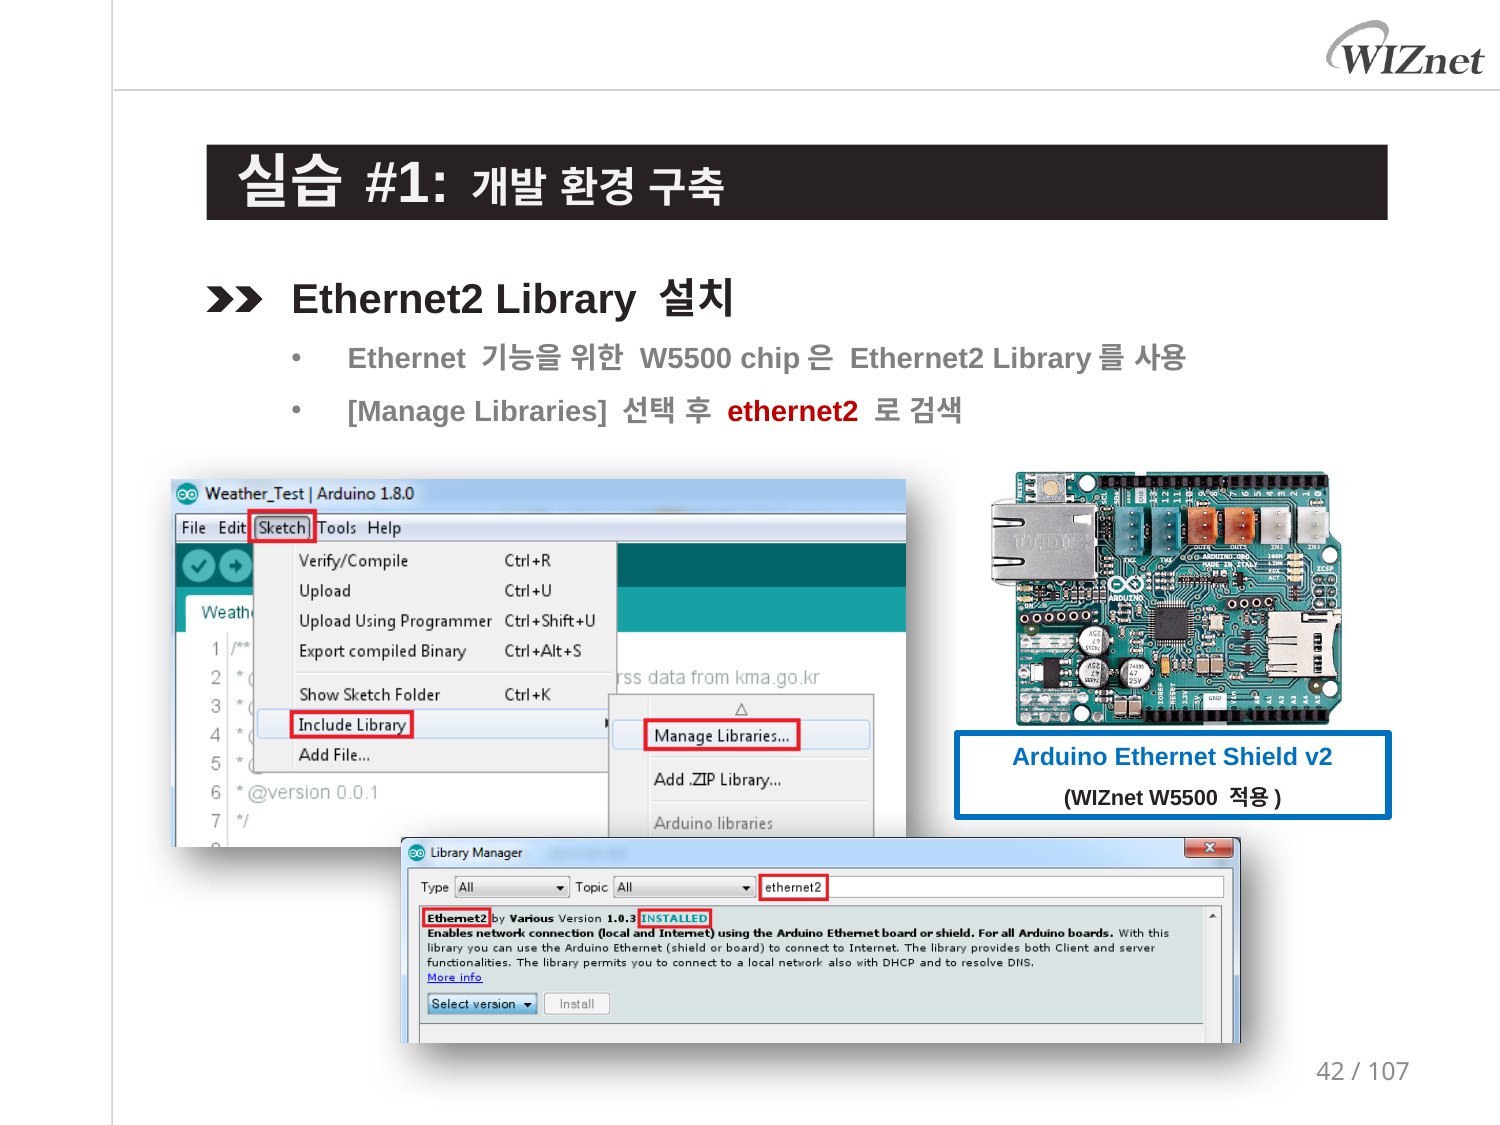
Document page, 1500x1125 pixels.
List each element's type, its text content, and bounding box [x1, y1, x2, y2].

picture [170, 479, 1242, 1043]
text_box Arduino Ethernet Shield v2 (WIZnet W5500 적용) [957, 733, 1389, 818]
picture [1326, 20, 1485, 74]
slide_number 42 / 107 [1074, 1042, 1425, 1103]
picture [956, 437, 1375, 752]
text_box 실습 #1: 개발 환경 구축 [194, 137, 1447, 222]
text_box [206, 264, 1426, 437]
